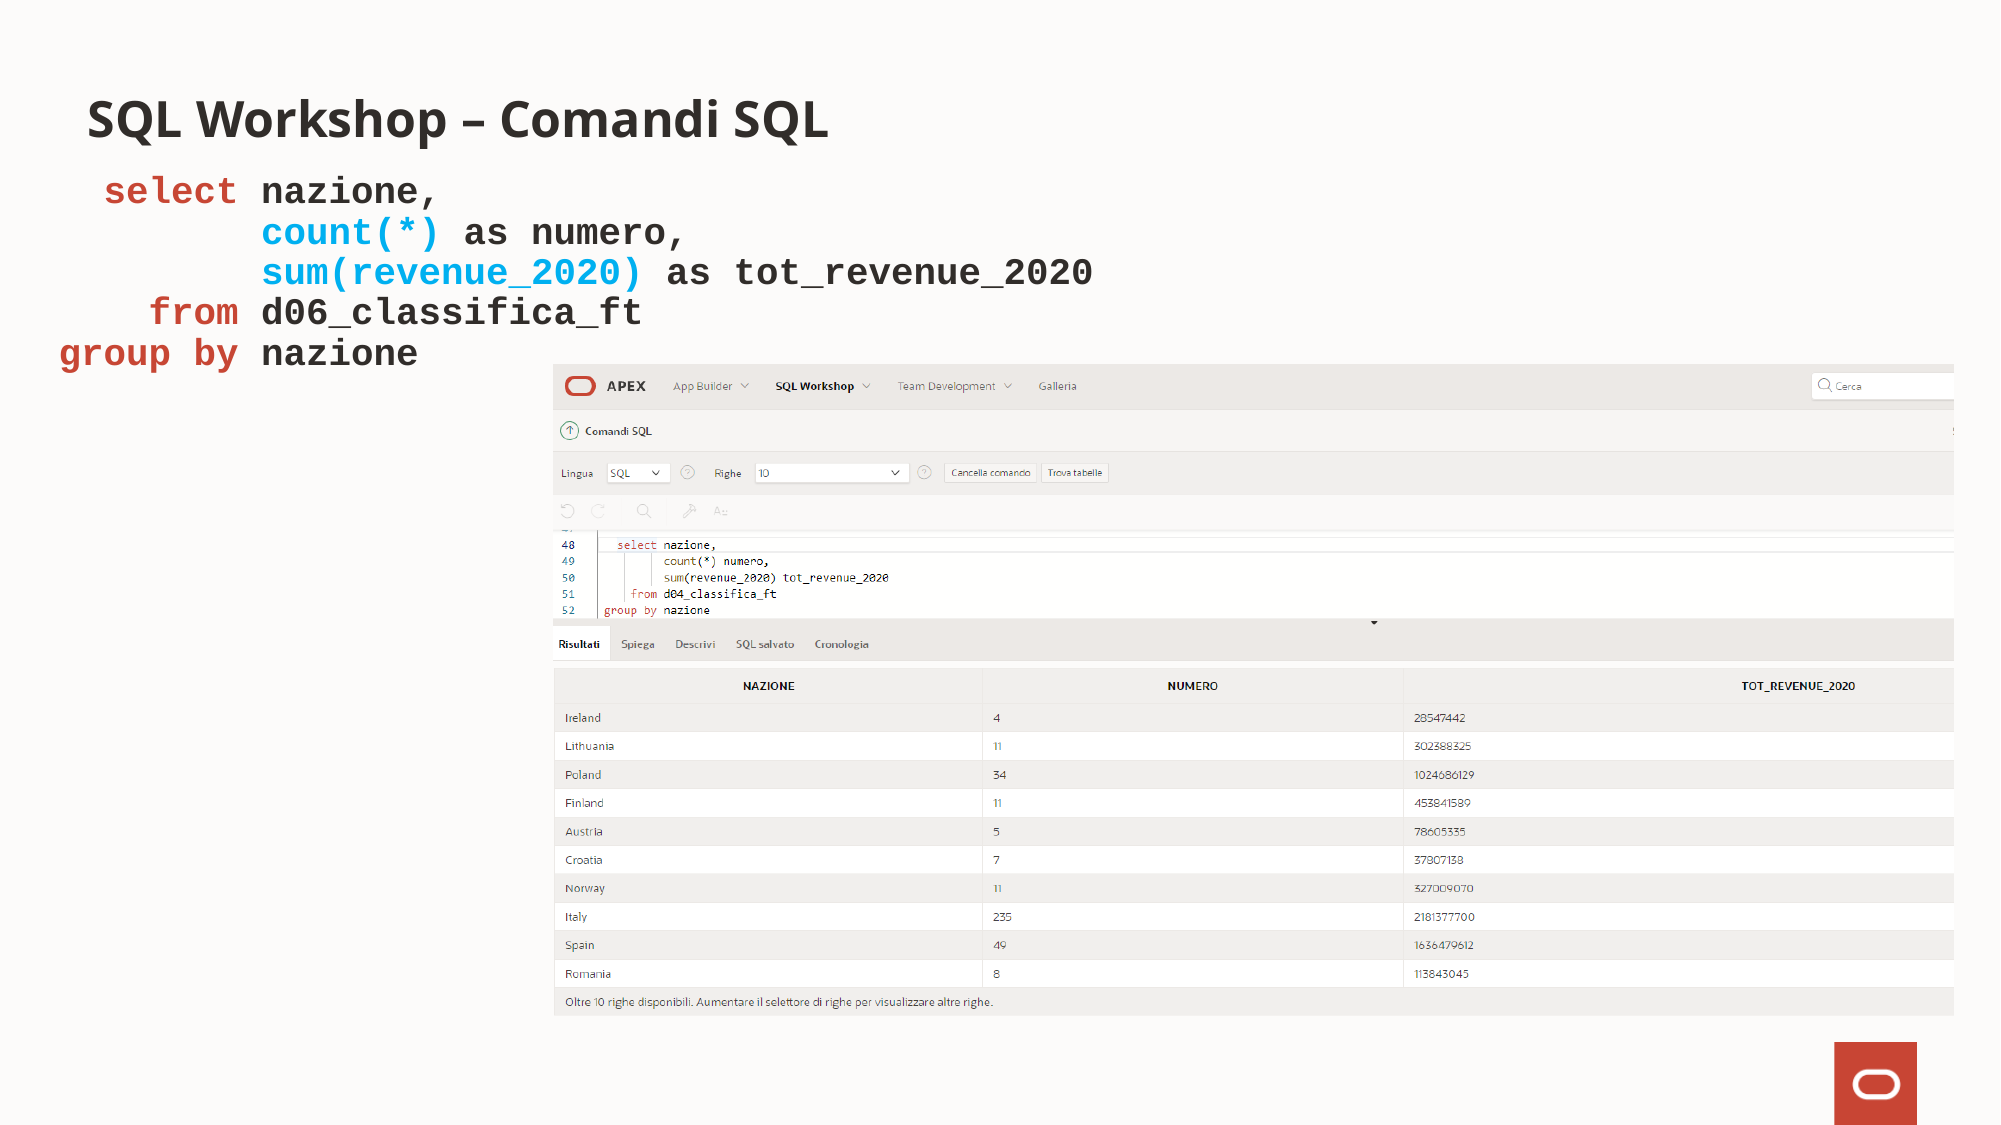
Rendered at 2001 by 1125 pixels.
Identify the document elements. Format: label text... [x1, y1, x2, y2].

title SQL Workshop – Comandi SQL [87, 66, 1913, 149]
picture [553, 364, 1954, 1016]
text_box select nazione, count(*) as numero, sum(revenue_2020) as tot_revenue_2020 from d06_classifica_ft group by nazione [35, 171, 628, 434]
